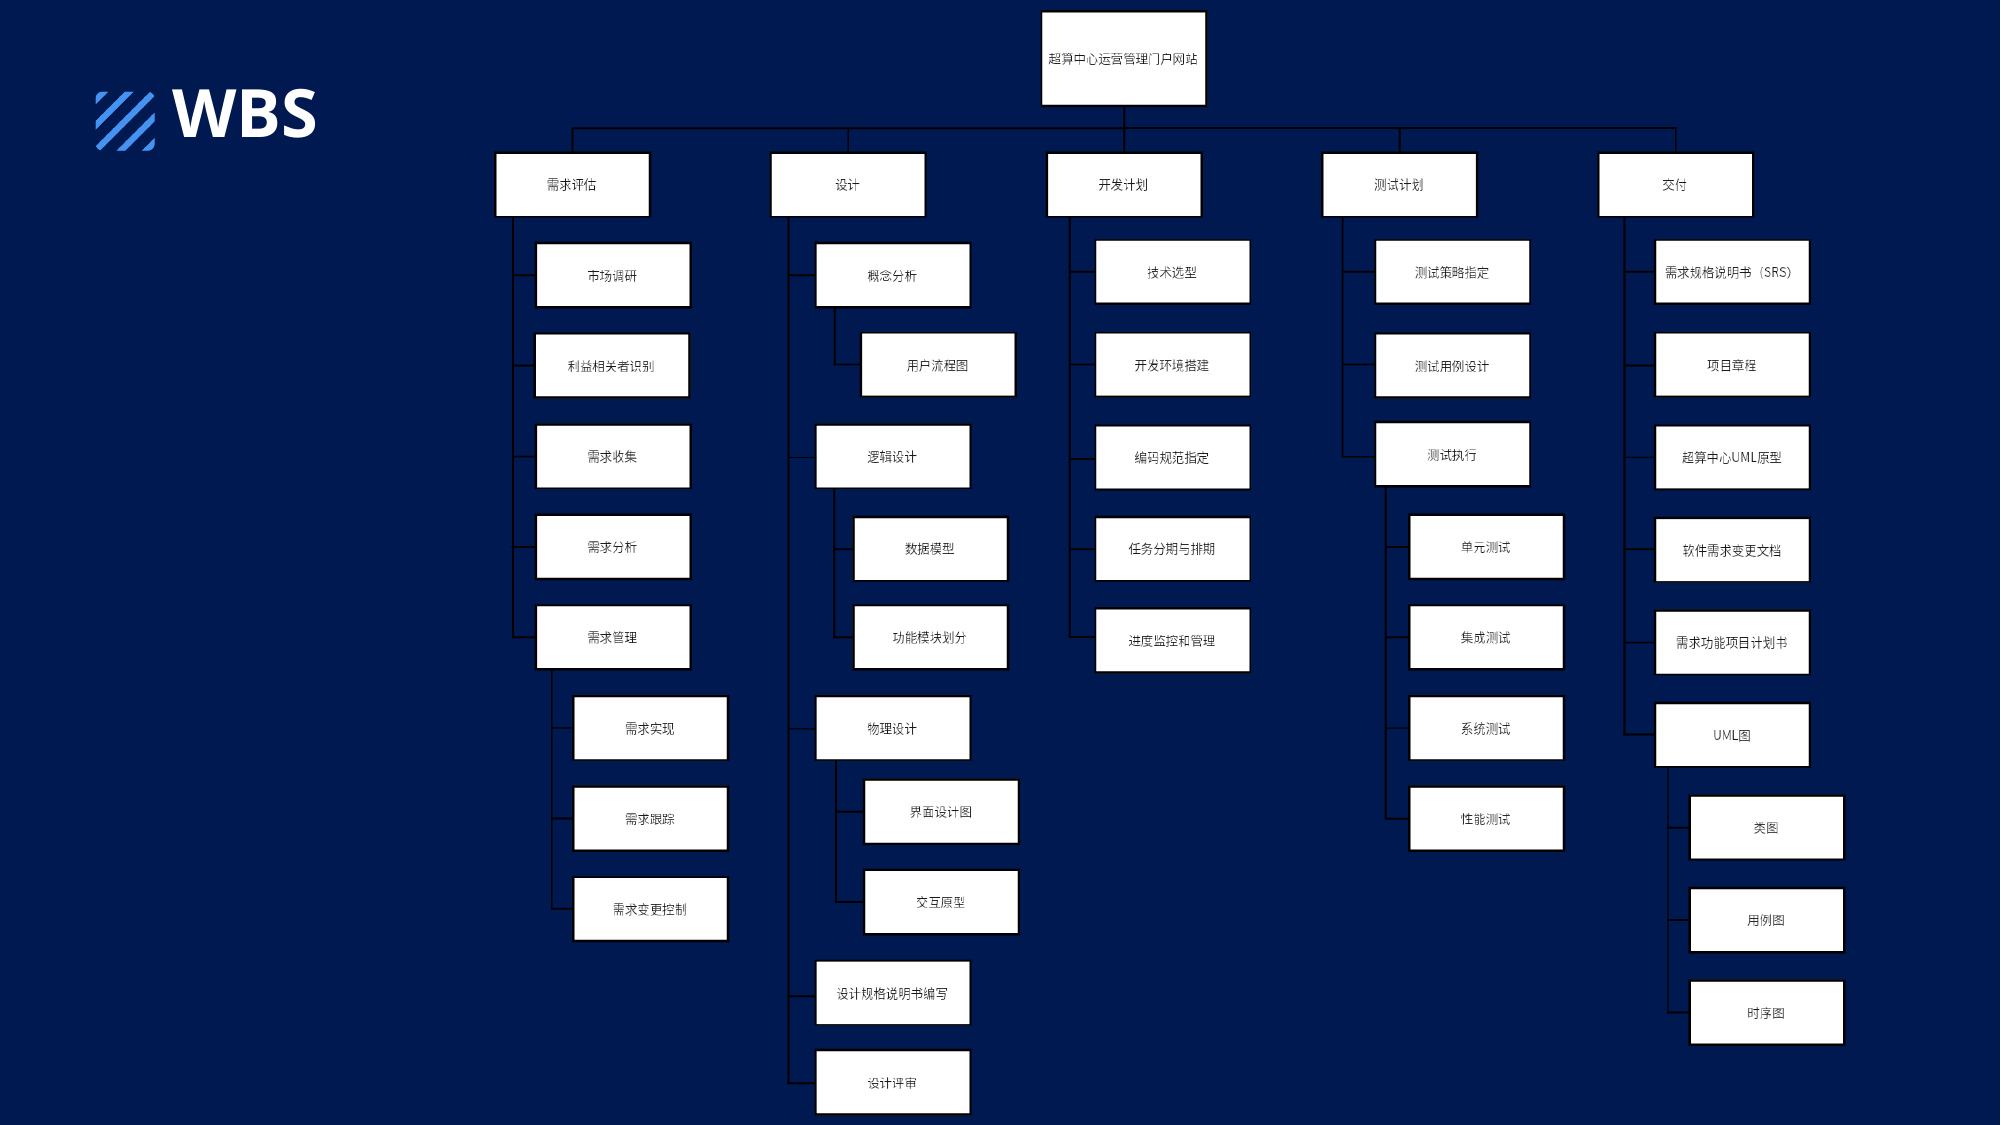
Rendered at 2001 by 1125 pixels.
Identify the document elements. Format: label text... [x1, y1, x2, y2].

picture [483, 0, 1855, 1125]
text_box WBS [157, 28, 483, 159]
picture [87, 83, 163, 159]
